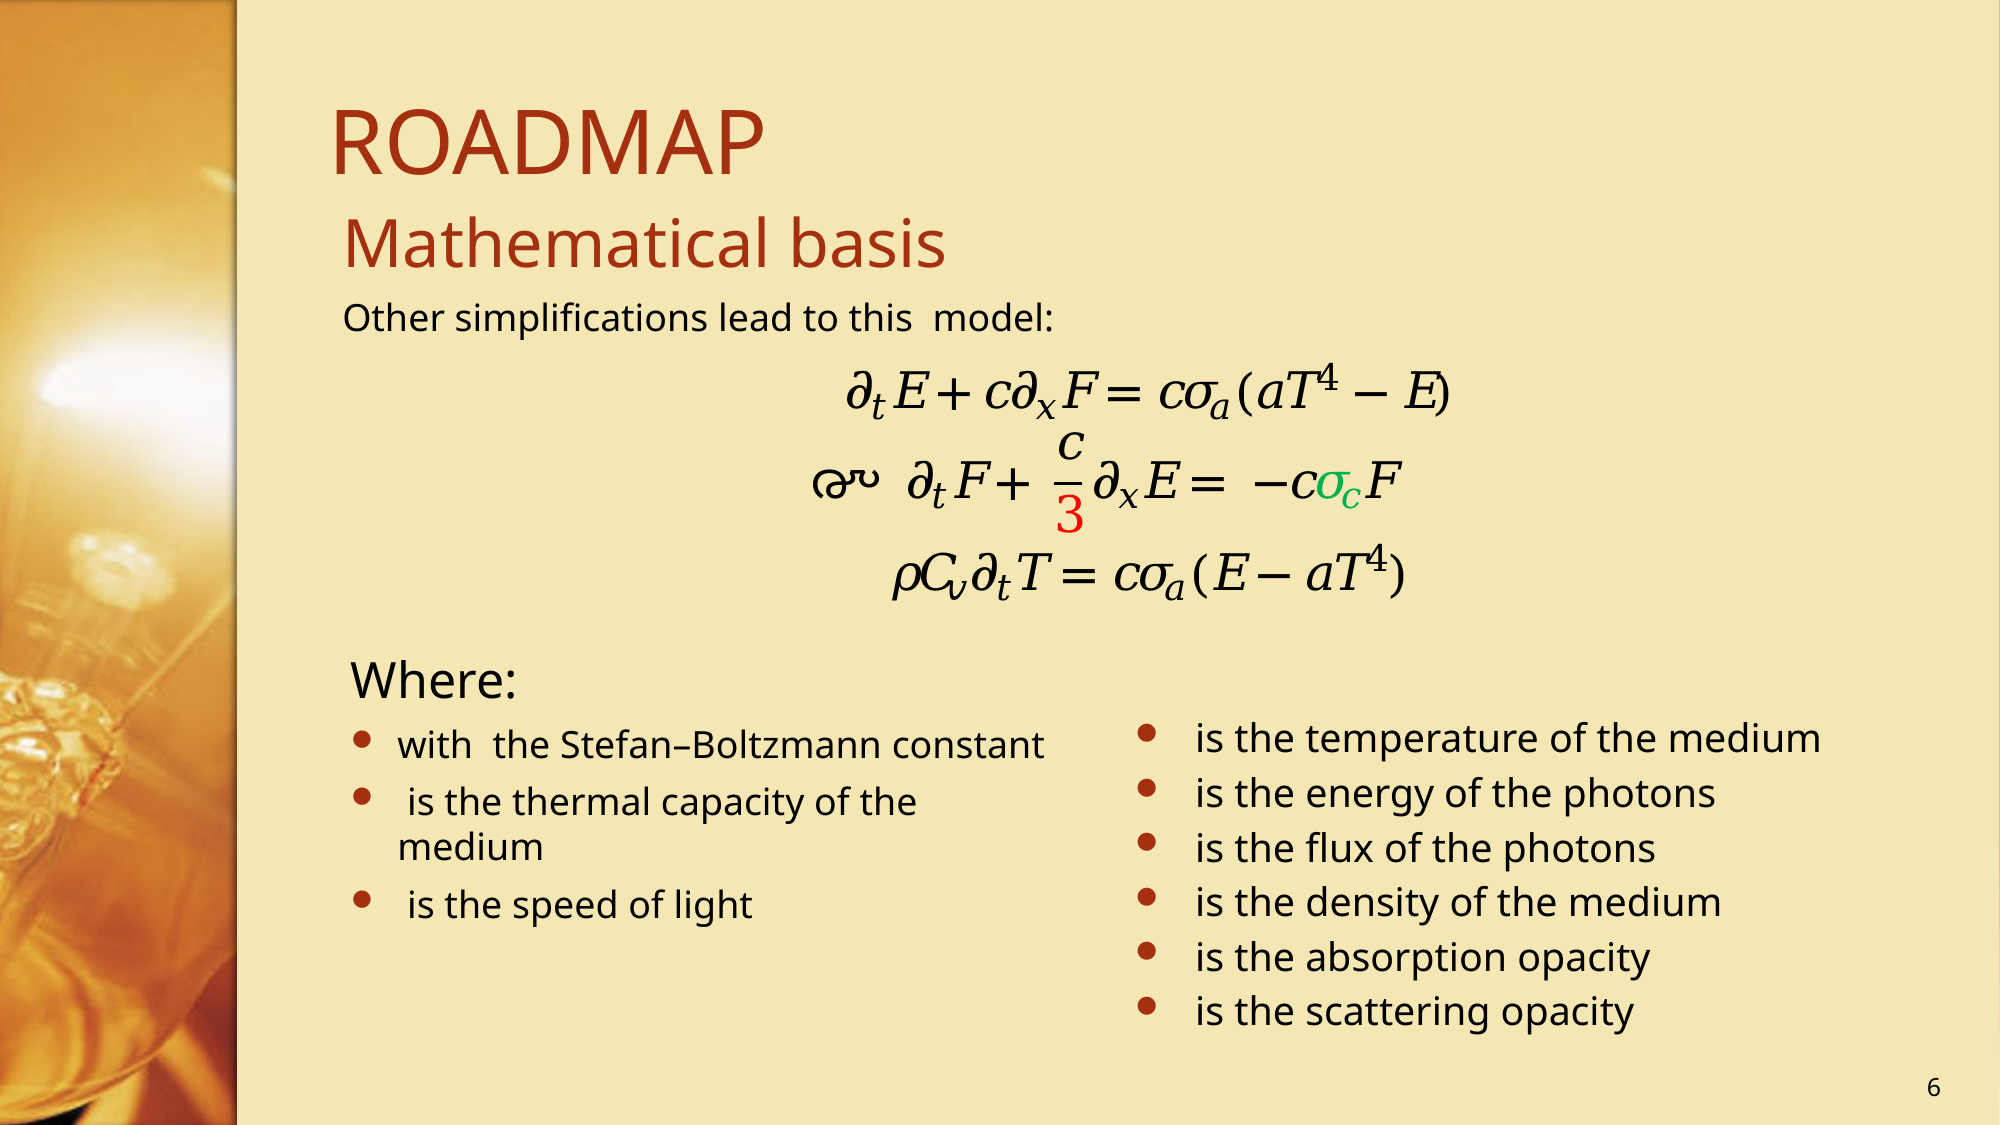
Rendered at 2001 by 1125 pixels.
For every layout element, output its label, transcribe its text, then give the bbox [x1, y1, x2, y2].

title ROADMAP [313, 45, 1954, 233]
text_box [449, 359, 1819, 680]
slide_number 6 [1883, 1034, 1984, 1113]
picture [0, 0, 237, 1125]
